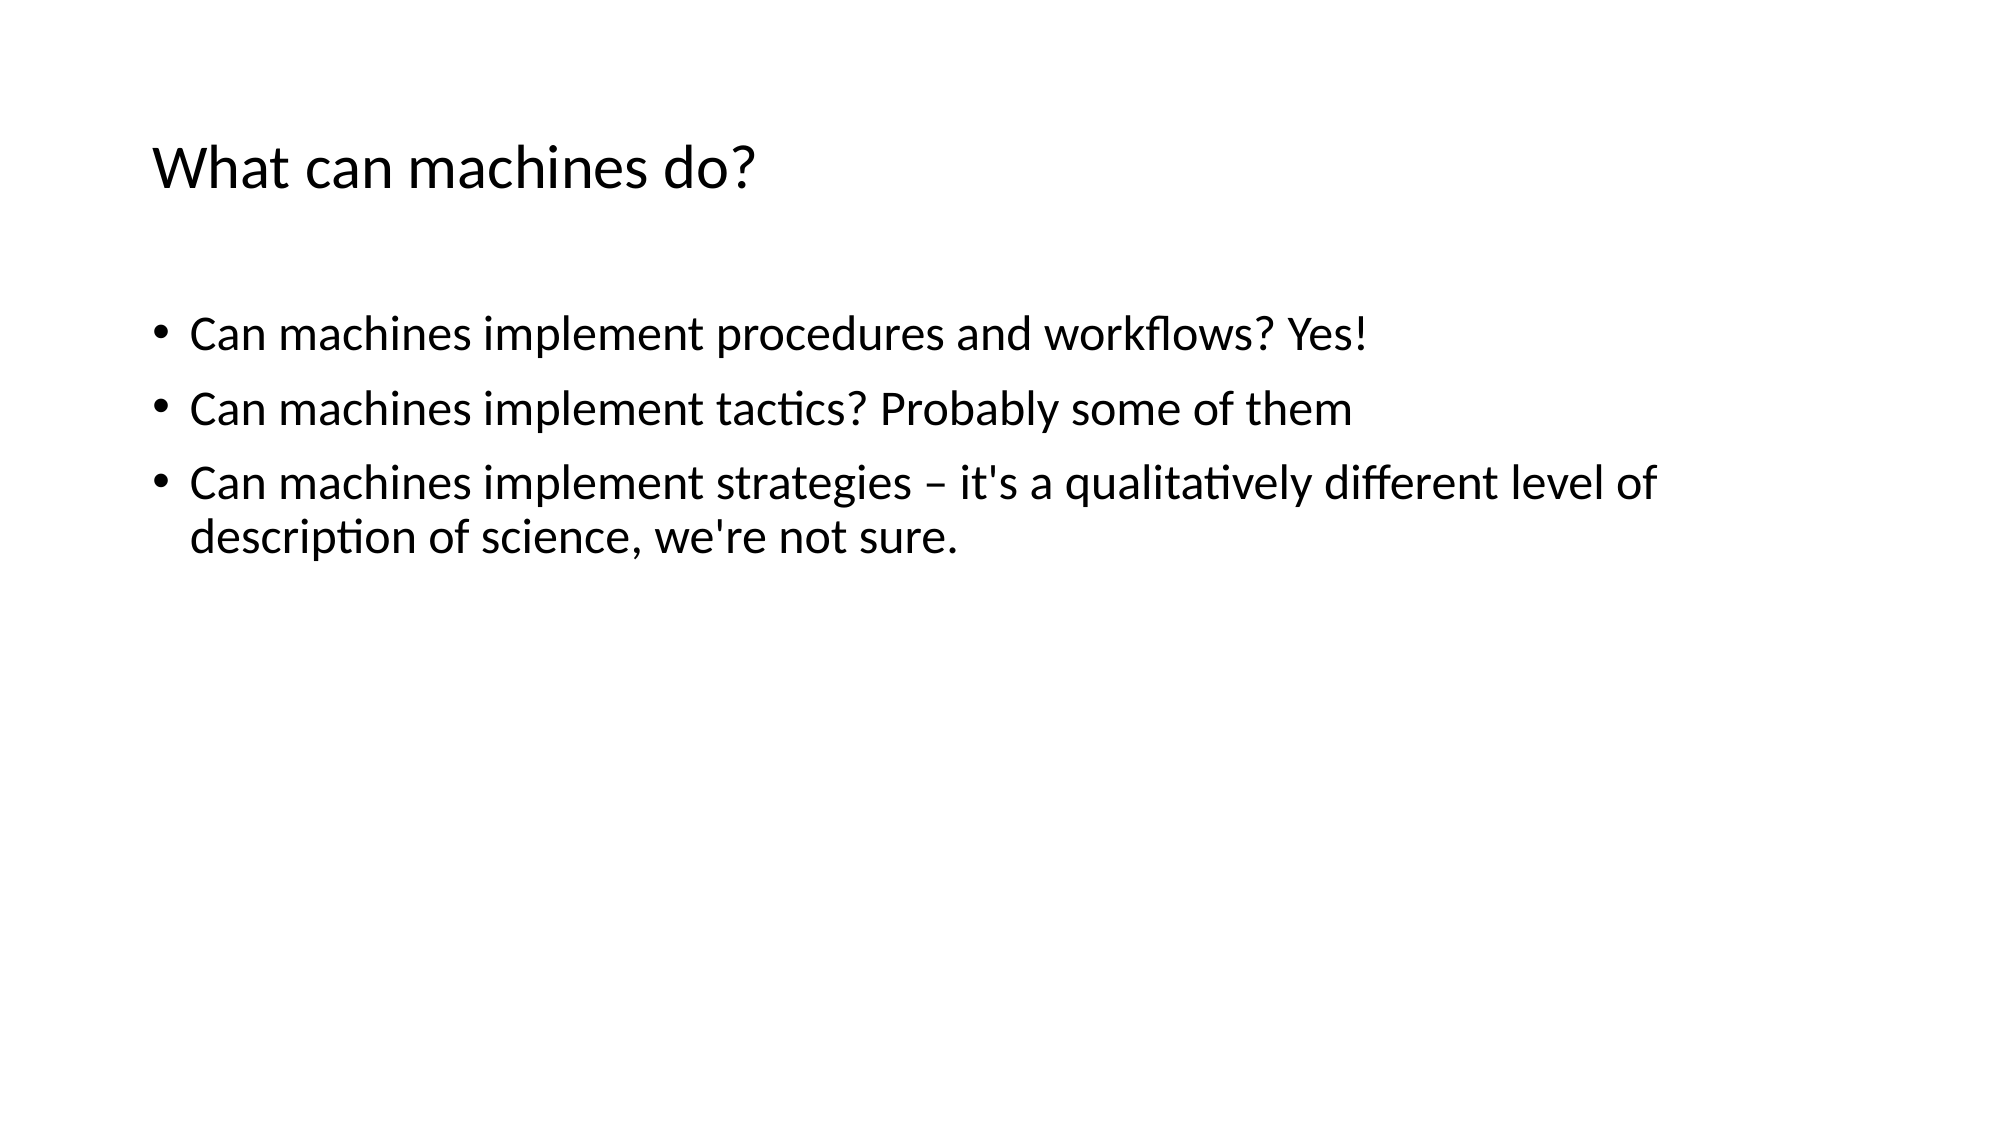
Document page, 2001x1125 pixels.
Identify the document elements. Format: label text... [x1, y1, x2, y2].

list Can machines implement procedures and workflows? Yes! Can machines implement tactics? Probably some of them Can machines implement strategies – it's a qualitatively different level of description of science, we're not sure. [137, 299, 1863, 1014]
title What can machines do? [137, 59, 1863, 278]
